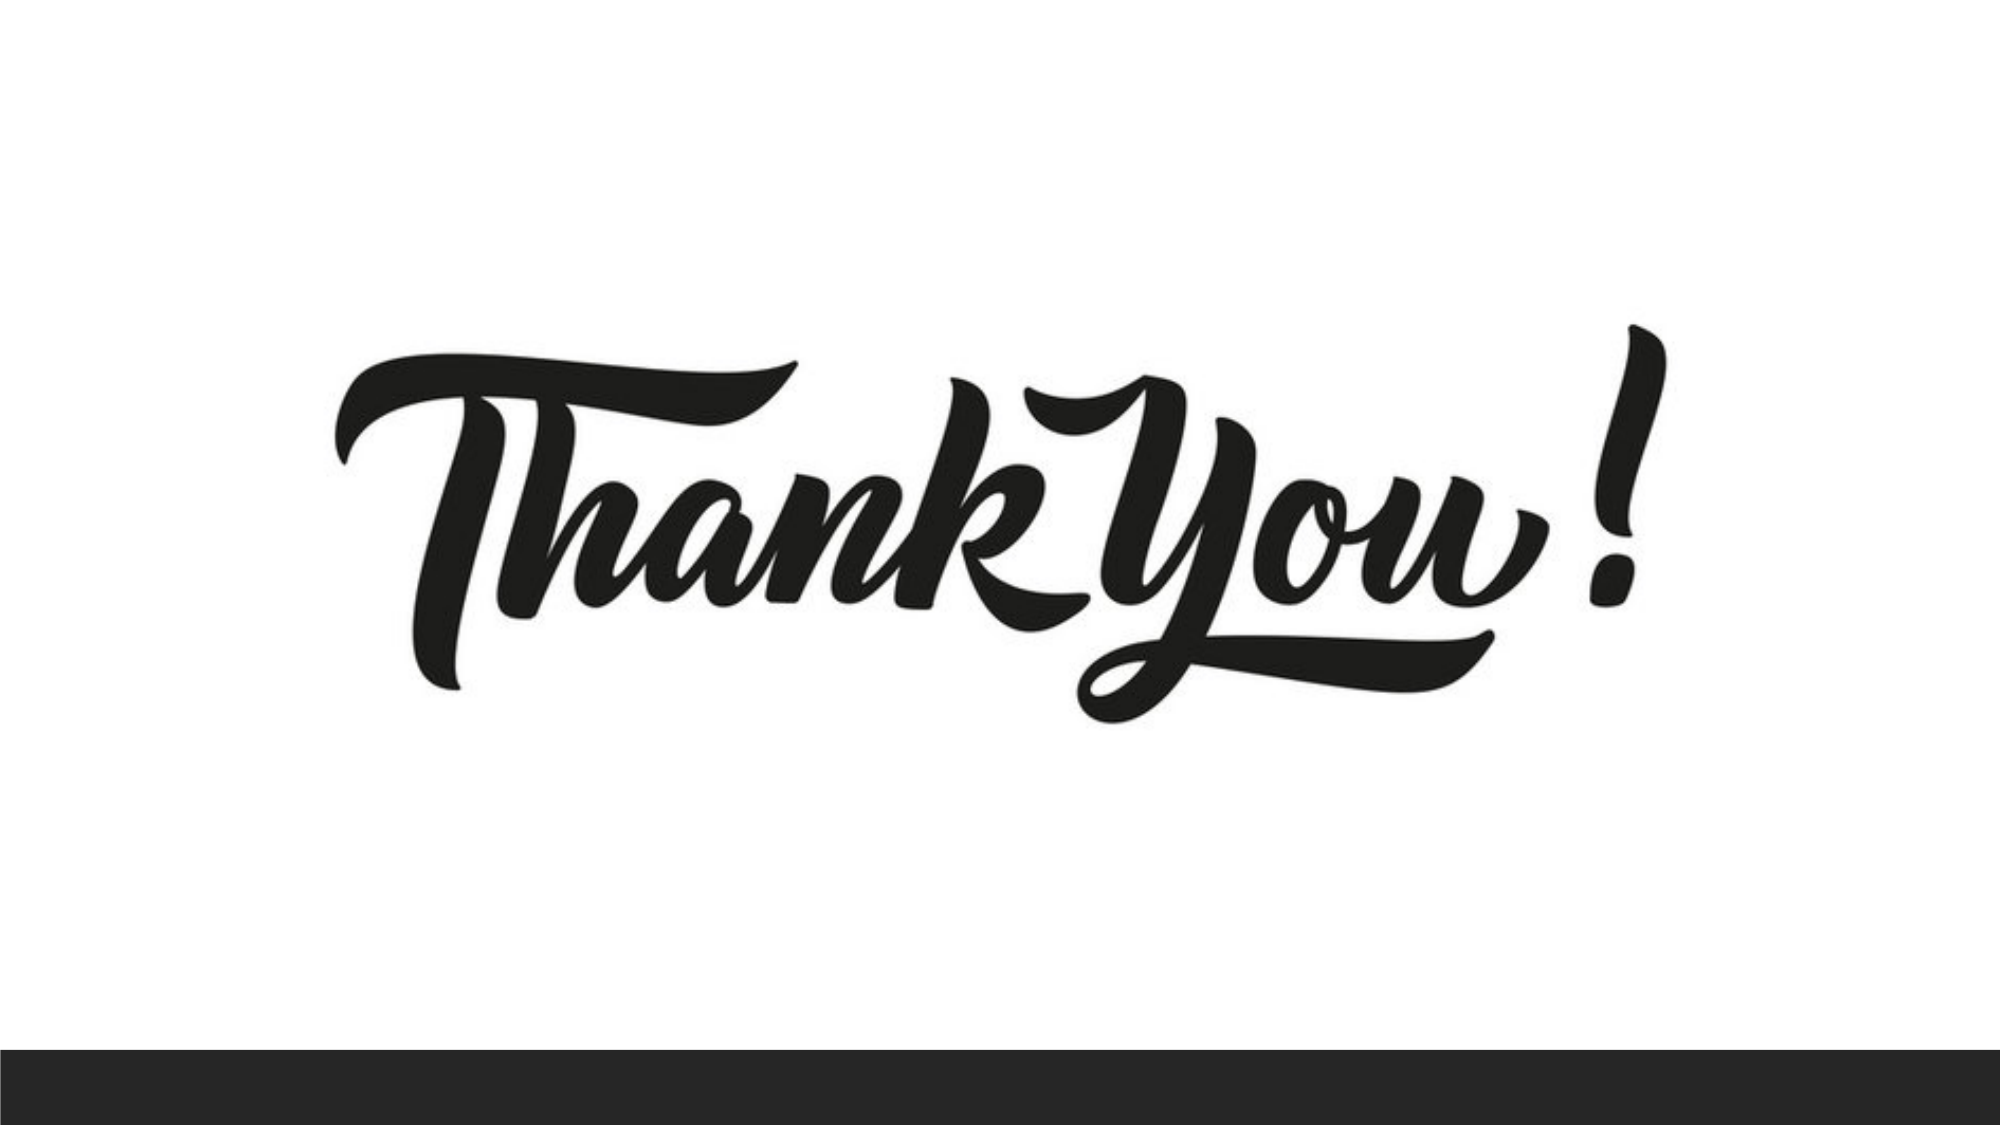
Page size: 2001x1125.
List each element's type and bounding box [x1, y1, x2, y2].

text_box [0, 1049, 2000, 1125]
list [105, 139, 1895, 900]
